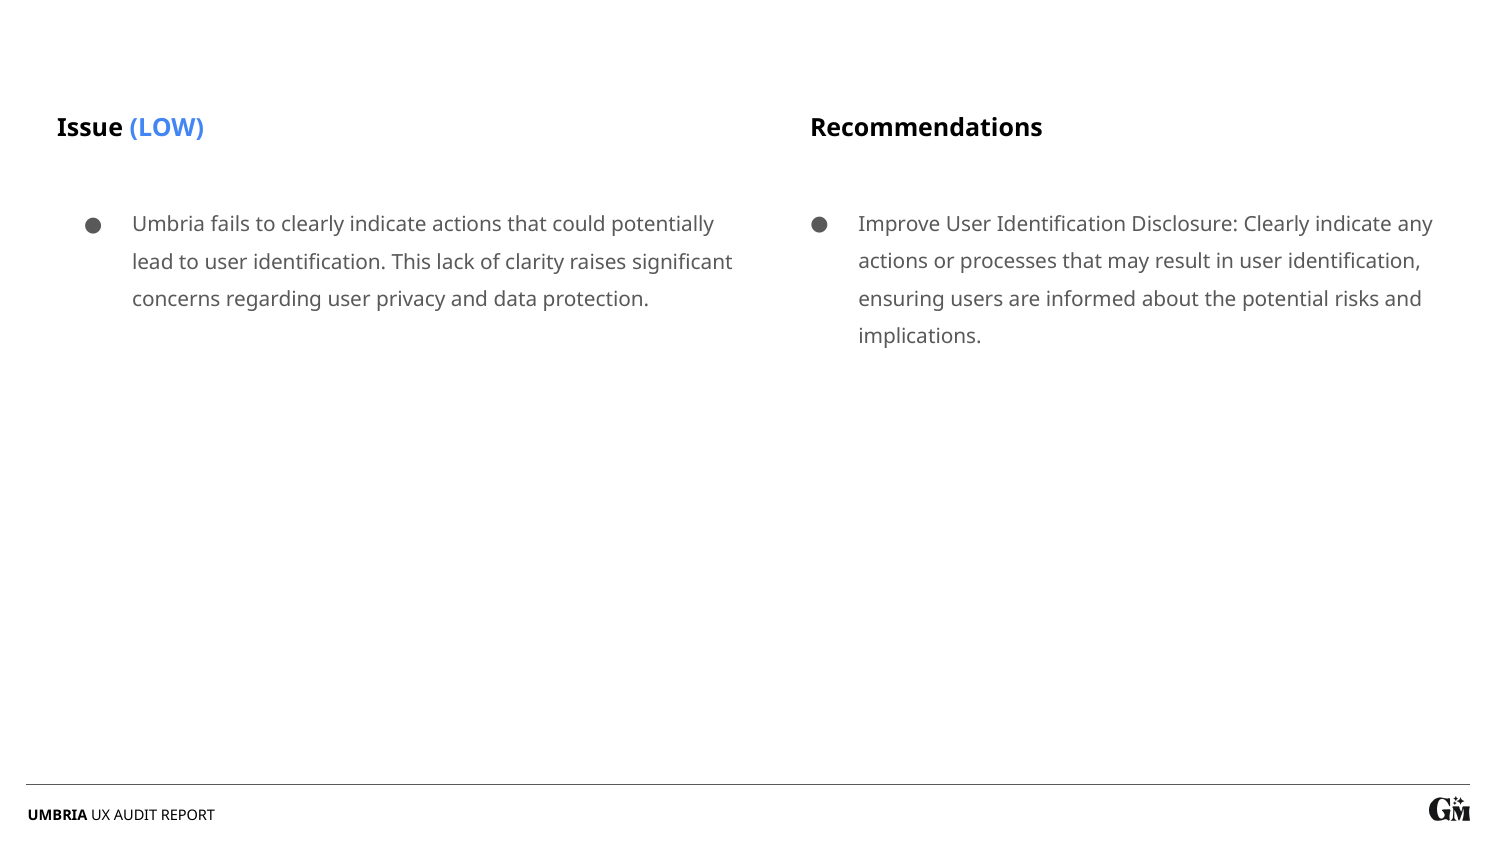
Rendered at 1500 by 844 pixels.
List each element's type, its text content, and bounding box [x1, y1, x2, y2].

text_box Recommendations [795, 96, 1331, 156]
picture [1429, 796, 1470, 821]
text_box Improve User Identification Disclosure: Clearly indicate any actions or processes that may result in user identification, ensuring users are informed about the potential risks and implications. [768, 182, 1484, 363]
text_box Issue (LOW) [41, 96, 535, 157]
text_box Umbria fails to clearly indicate actions that could potentially lead to user identification. This lack of clarity raises significant concerns regarding user privacy and data protection. [41, 183, 758, 326]
